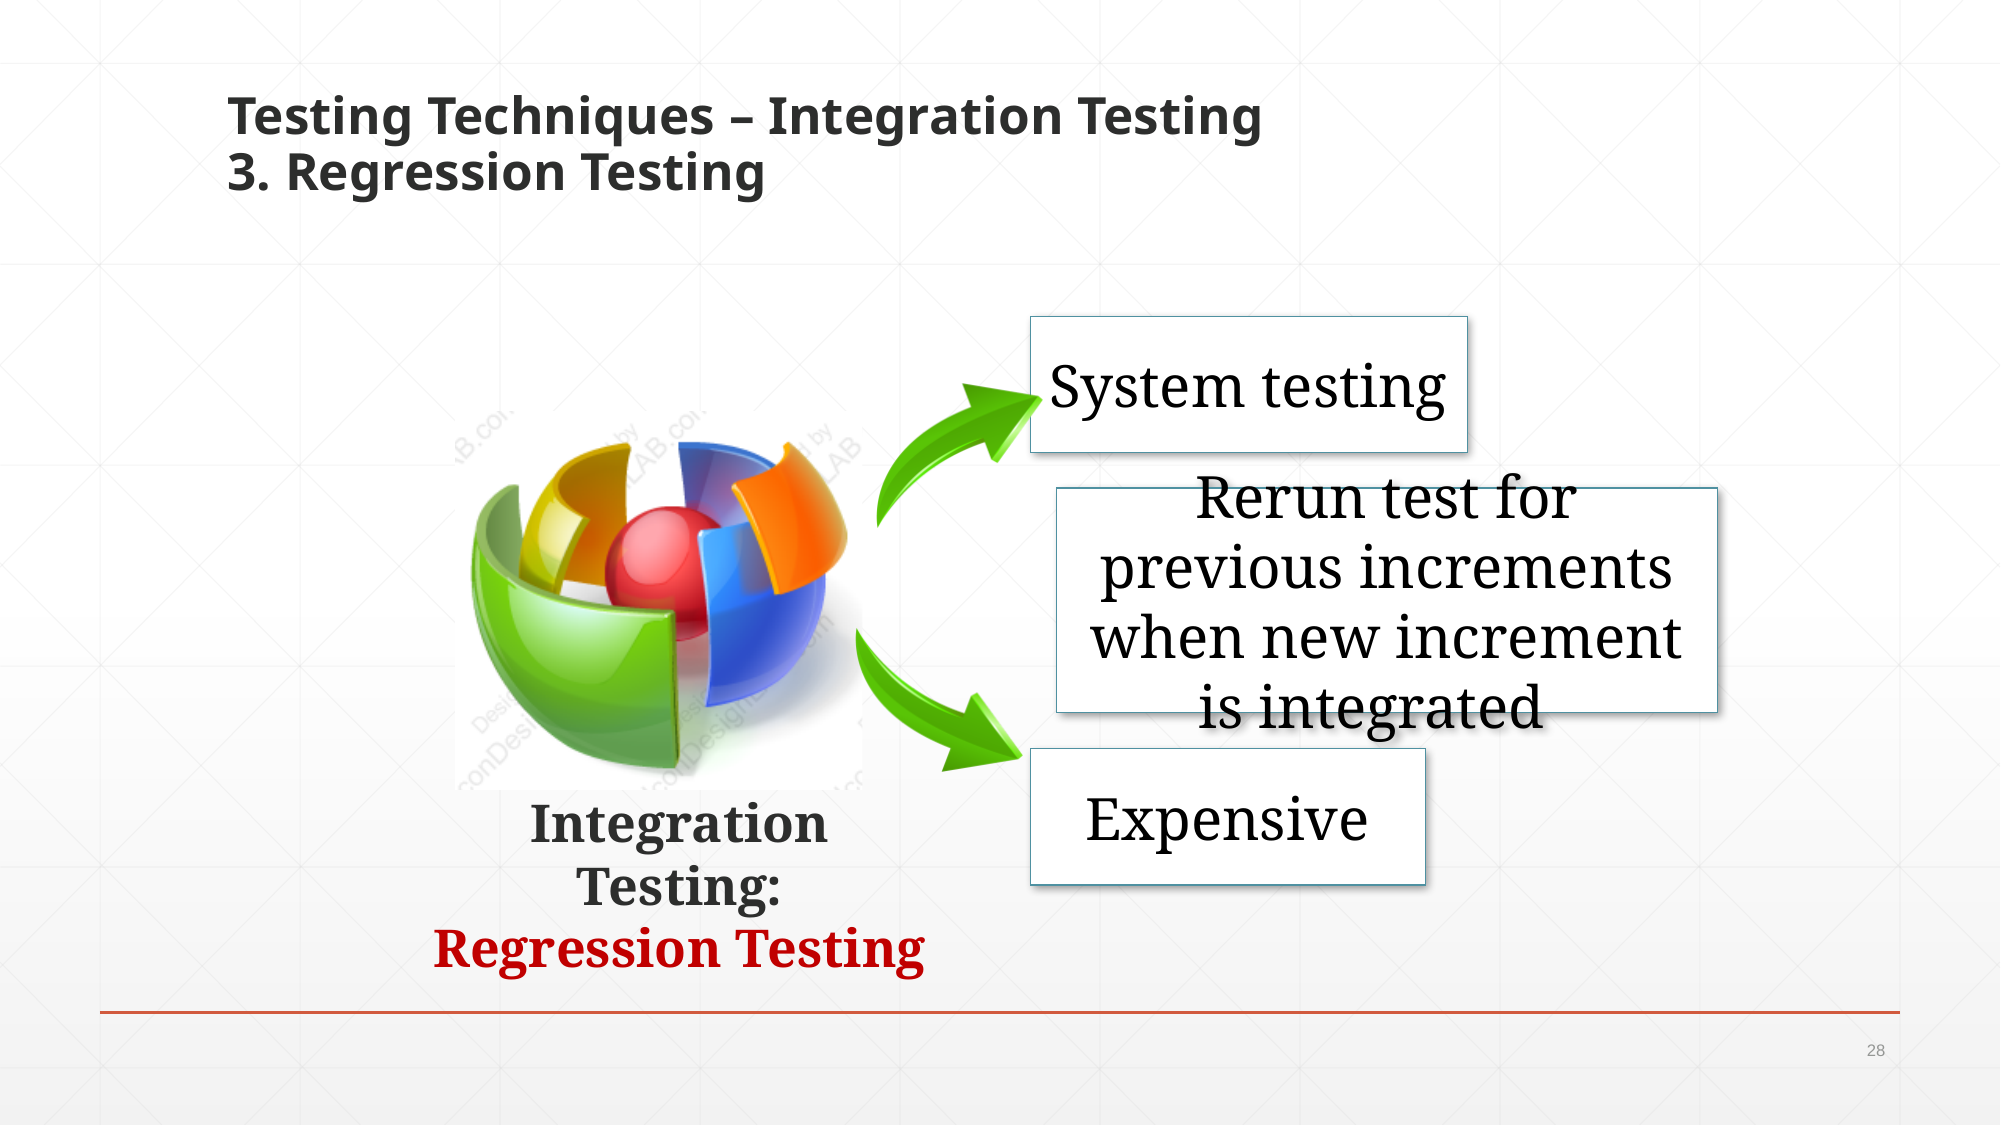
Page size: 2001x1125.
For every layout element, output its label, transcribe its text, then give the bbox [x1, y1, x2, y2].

text_box Rerun test for previous increments when new increment is integrated [1056, 487, 1718, 713]
picture [455, 411, 1025, 790]
text_box System testing [1030, 316, 1468, 453]
title Testing Techniques – Integration Testing 3. Regression Testing [212, 82, 1788, 209]
slide_number 28 [1749, 1031, 1901, 1069]
picture [874, 369, 1045, 541]
text_box Integration Testing: Regression Testing [413, 783, 947, 986]
text_box Expensive [1030, 748, 1426, 886]
